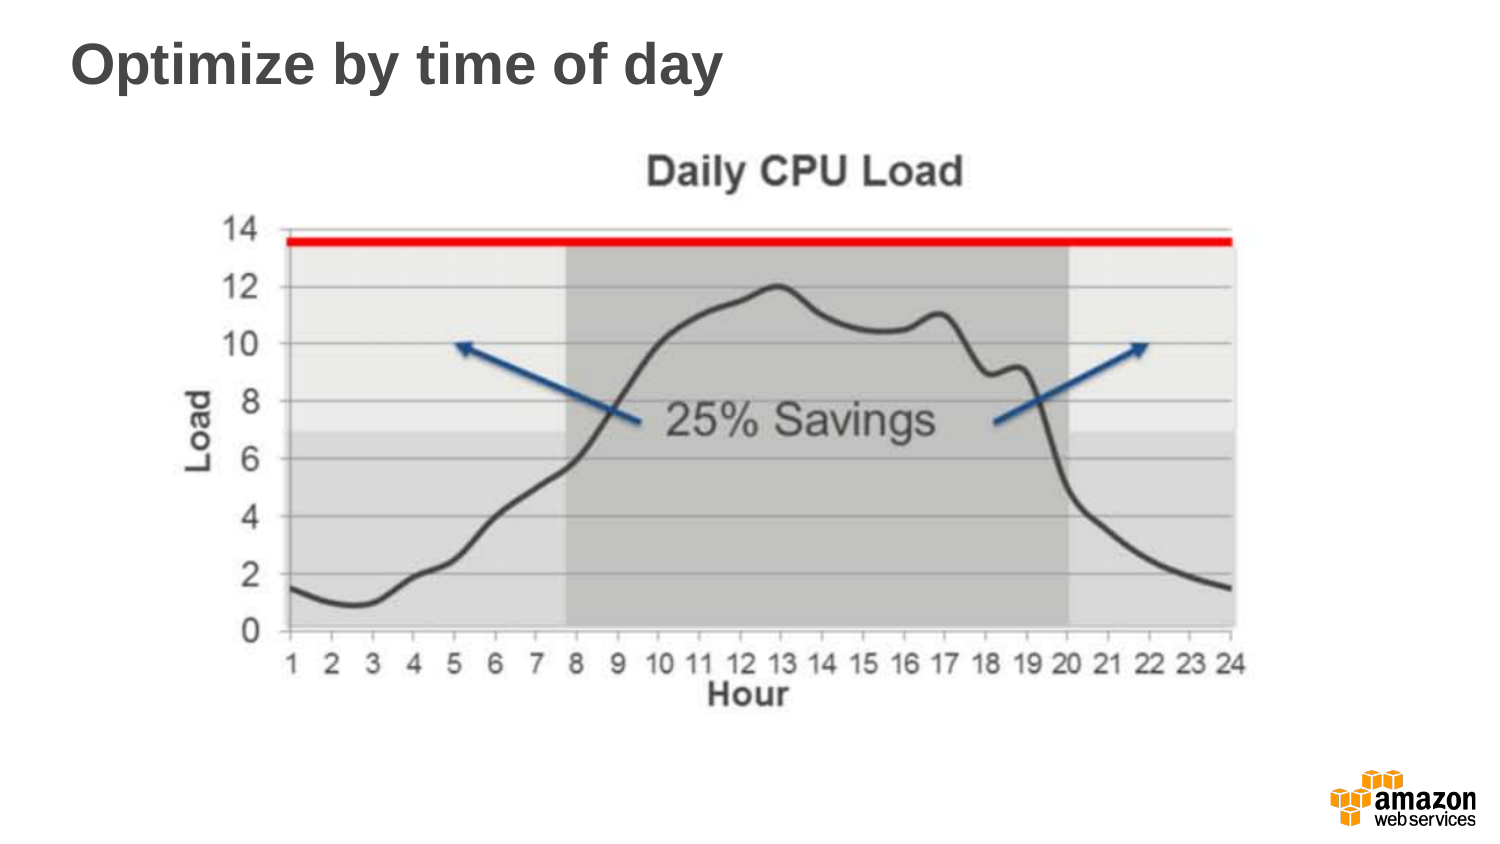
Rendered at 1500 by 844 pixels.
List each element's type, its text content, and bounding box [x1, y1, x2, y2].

title Optimize by time of day [55, 18, 1402, 160]
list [170, 130, 1277, 714]
